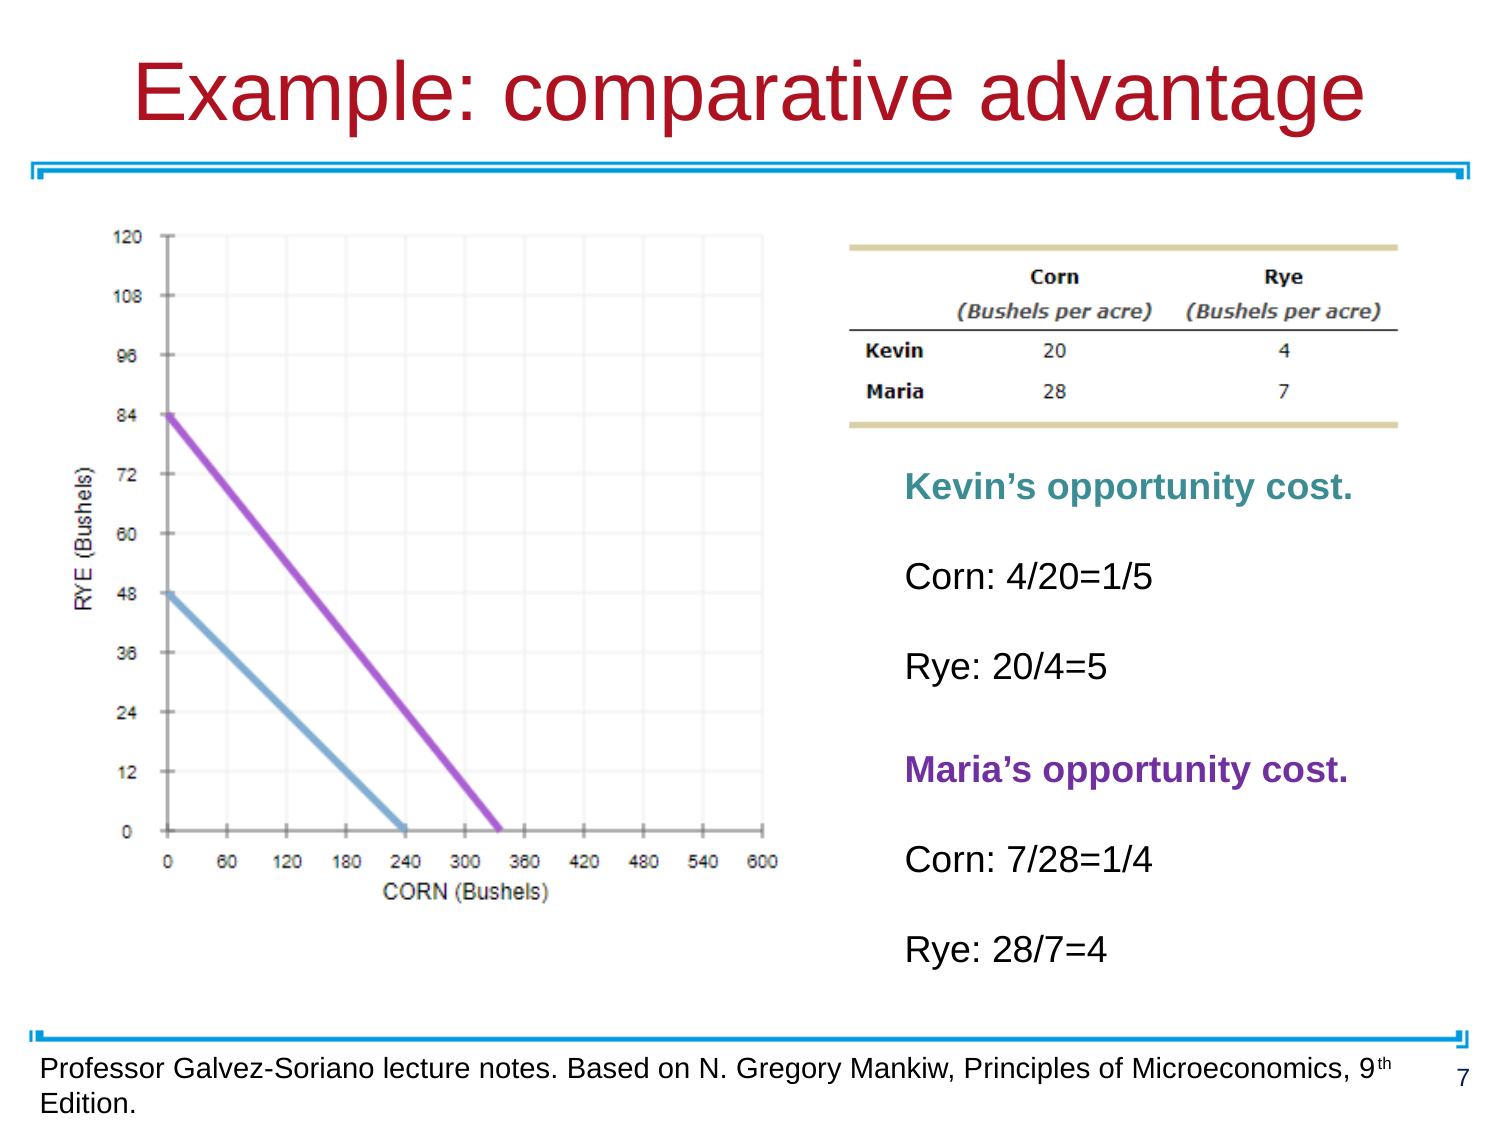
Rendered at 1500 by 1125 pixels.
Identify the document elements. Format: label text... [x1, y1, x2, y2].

picture [62, 212, 801, 913]
text_box Kevin’s opportunity cost. Corn: 4/20=1/5 Rye: 20/4=5 [889, 454, 1369, 695]
text_box Professor Galvez-Soriano lecture notes. Based on N. Gregory Mankiw, Principles of Microeconomics, 9th Edition. [24, 1041, 1457, 1125]
picture [837, 237, 1417, 441]
slide_number 17 [1457, 1052, 1500, 1117]
picture [25, 154, 1475, 186]
title Example: comparative advantage [109, 16, 1391, 158]
picture [25, 1024, 1475, 1053]
text_box Maria’s opportunity cost. Corn: 7/28=1/4 Rye: 28/7=4 [889, 737, 1365, 978]
